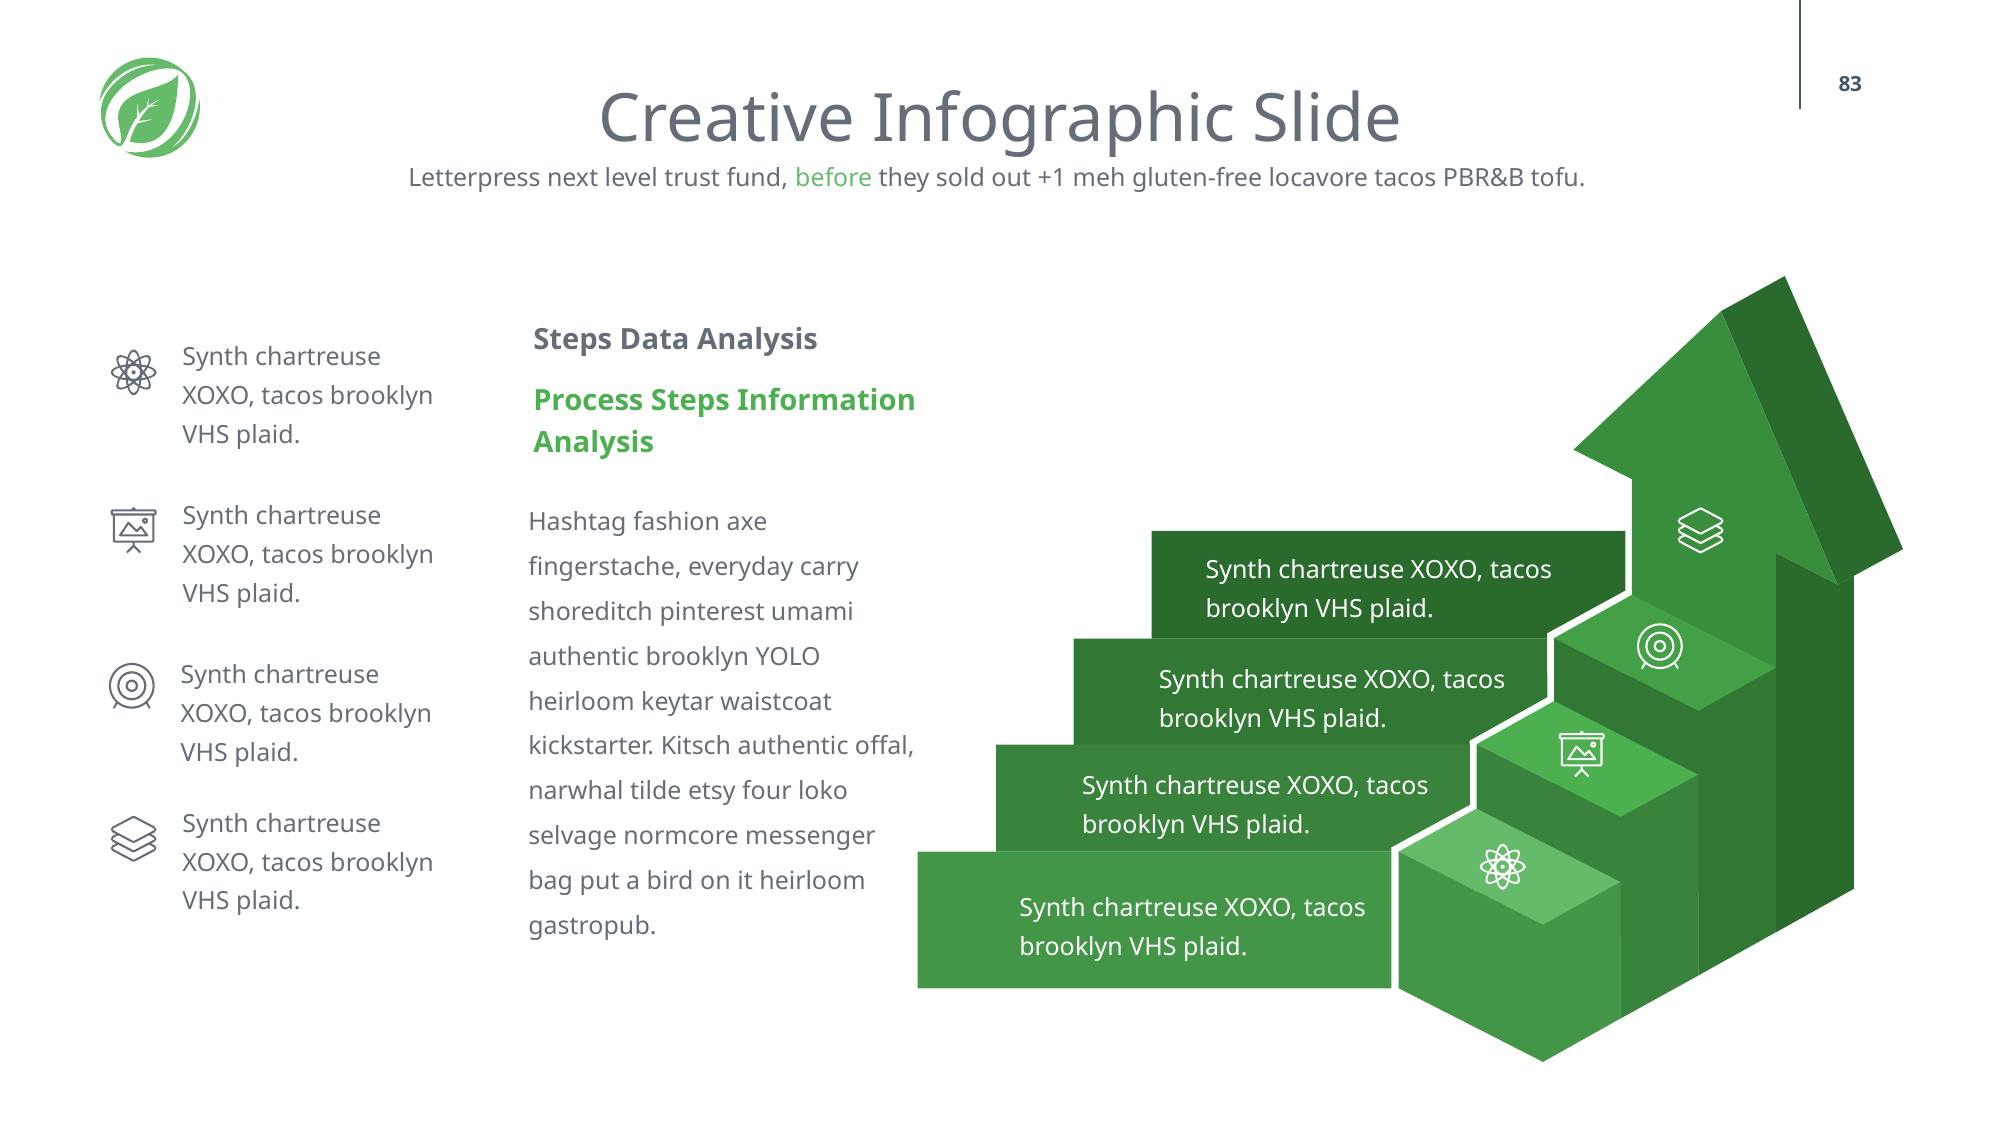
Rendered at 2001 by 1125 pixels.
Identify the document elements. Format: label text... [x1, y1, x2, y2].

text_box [110, 483, 460, 578]
text_box Steps Data Analysis [533, 323, 966, 375]
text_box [1398, 808, 1621, 1062]
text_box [917, 851, 1392, 989]
text_box Hashtag fashion axe fingerstache, everyday carry shoreditch pinterest umami authentic brooklyn YOLO heirloom keytar waistcoat kickstarter. Kitsch authentic offal, narwhal tilde etsy four loko selvage normcore messenger bag put a bird on it heirloom gastropub. [513, 483, 931, 947]
text_box Letterpress next level trust fund, before they sold out +1 meh gluten-free locavore tacos PBR&B tofu. [393, 154, 1609, 199]
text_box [1554, 594, 1776, 976]
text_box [108, 641, 470, 736]
text_box Creative Infographic Slide [381, 66, 1621, 162]
text_box Process Steps Information Analysis [533, 374, 938, 458]
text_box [1476, 701, 1699, 1019]
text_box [996, 744, 1470, 852]
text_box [110, 323, 472, 418]
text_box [1073, 638, 1548, 745]
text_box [110, 790, 472, 885]
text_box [1573, 275, 1904, 933]
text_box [1151, 530, 1626, 639]
